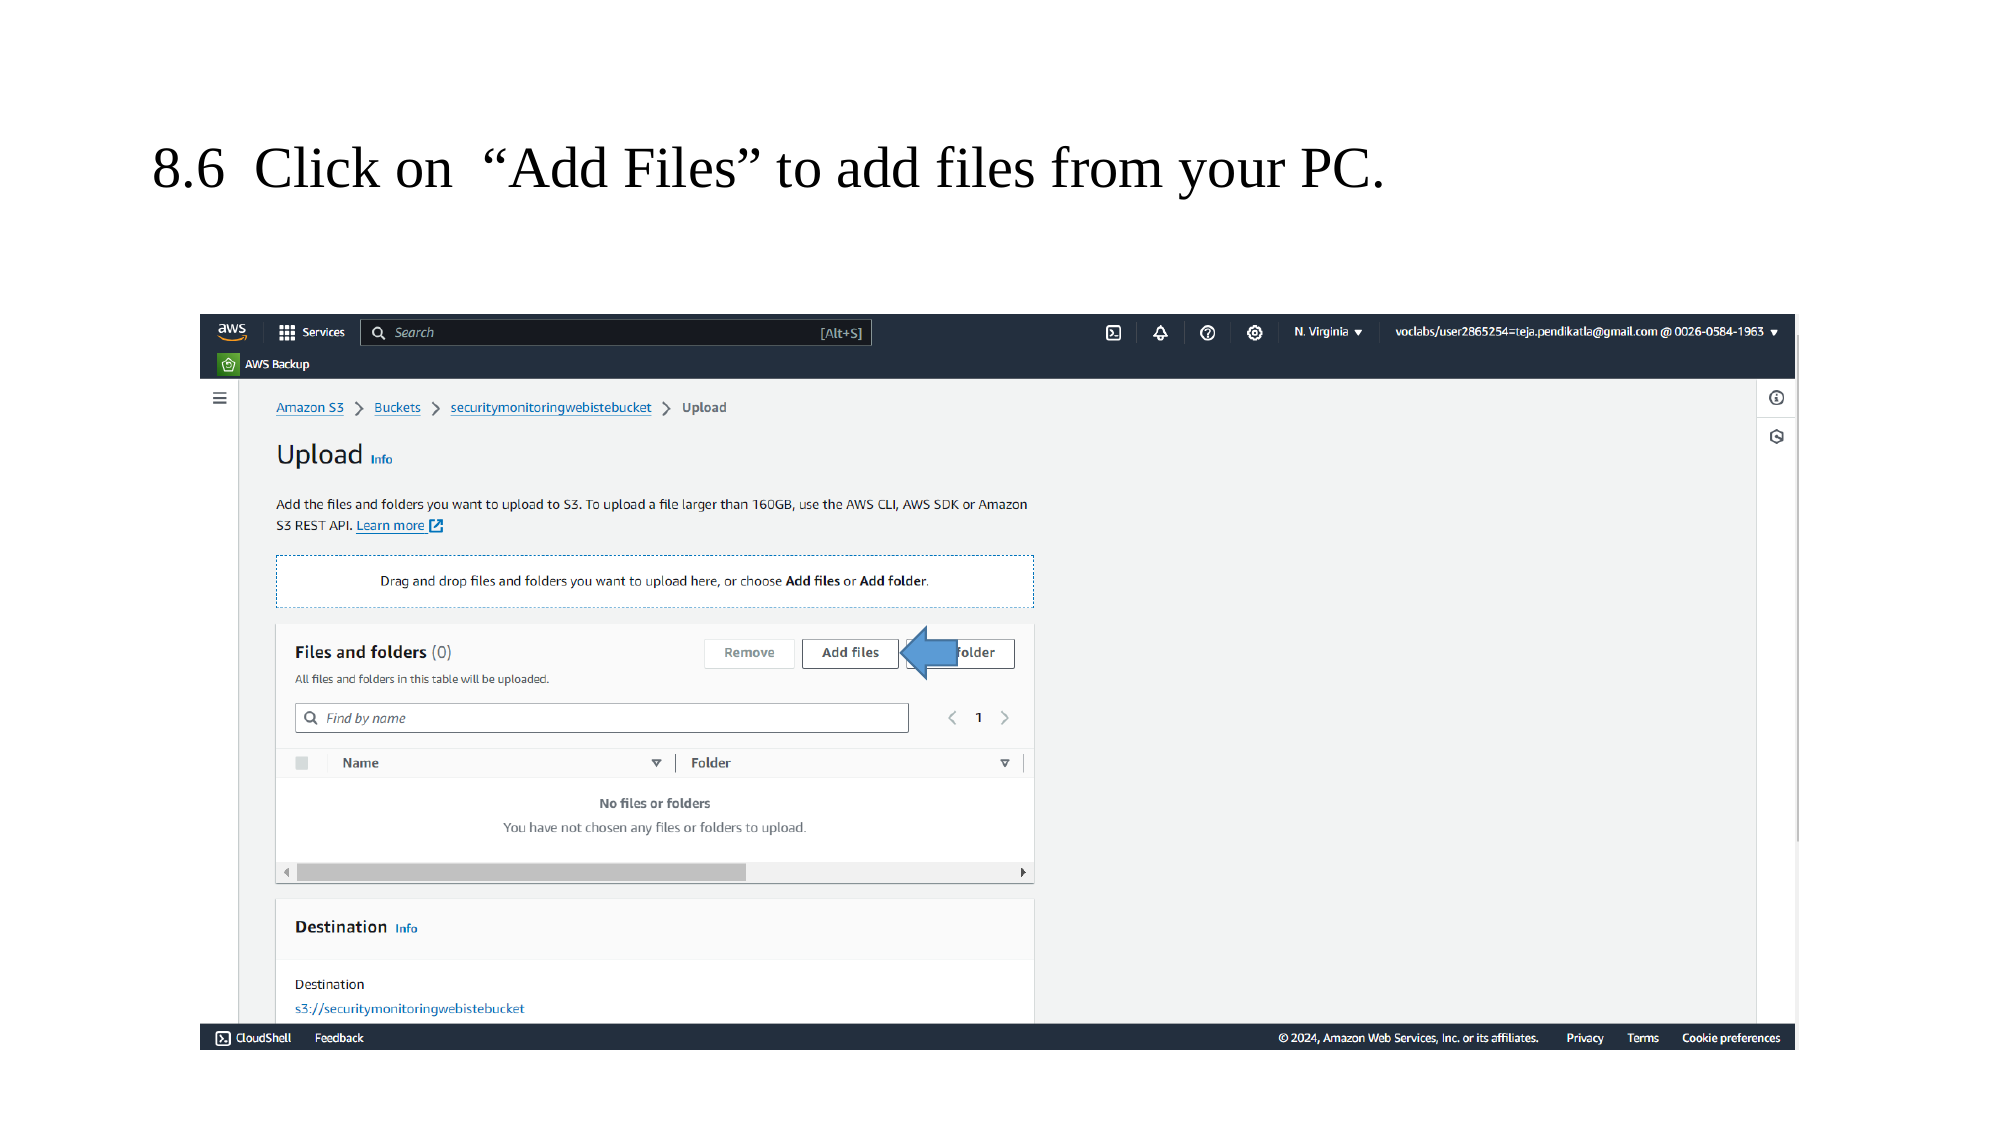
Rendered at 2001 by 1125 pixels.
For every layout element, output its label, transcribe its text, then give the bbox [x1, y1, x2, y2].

title 8.6 Click on “Add Files” to add files from your PC. [137, 59, 1863, 278]
picture [200, 314, 1799, 1050]
